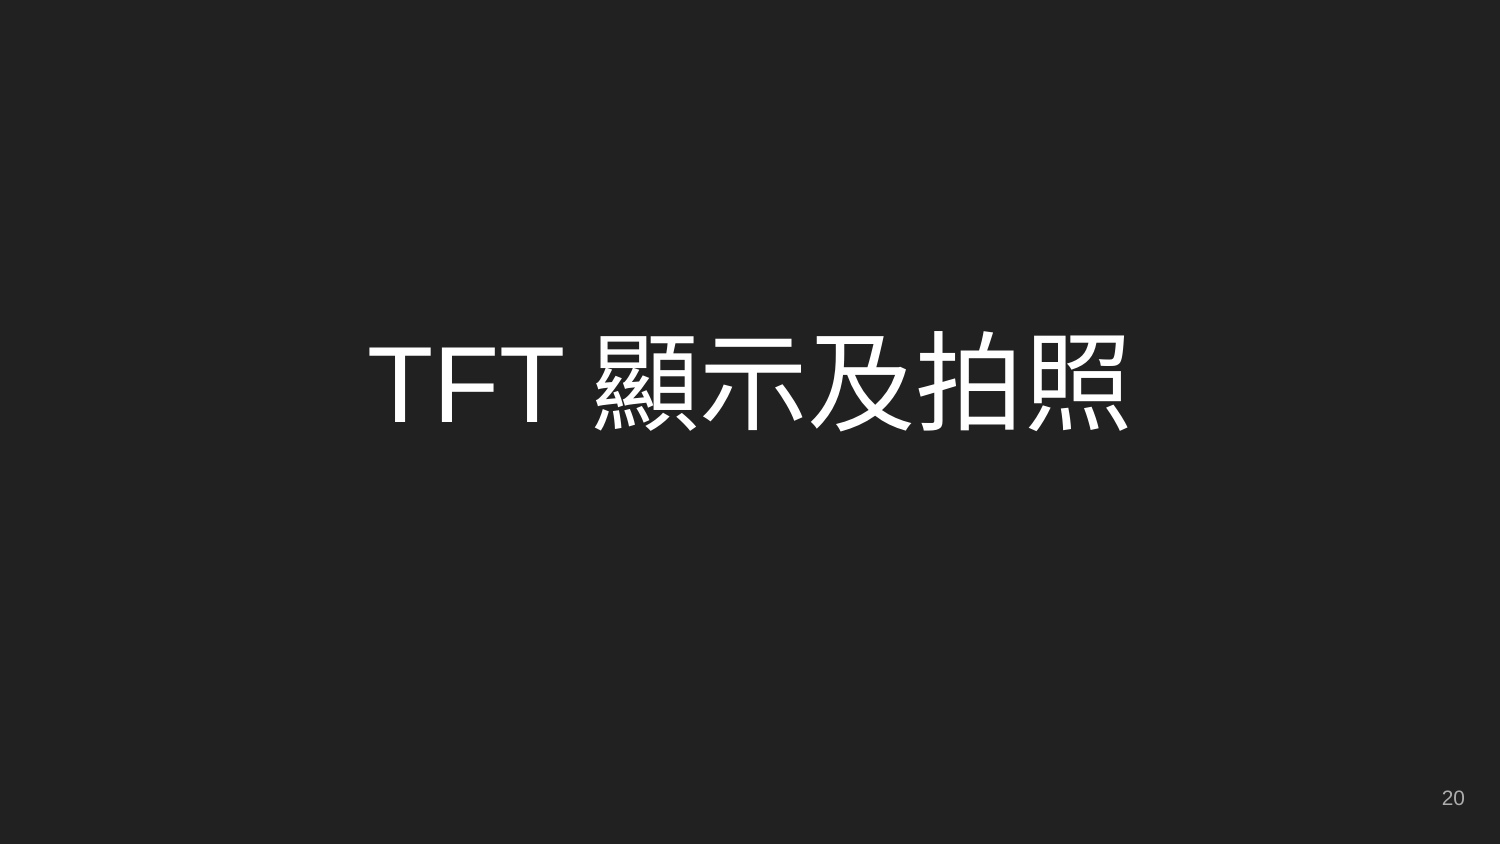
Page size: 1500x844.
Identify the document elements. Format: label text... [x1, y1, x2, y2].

title TFT顯示及拍照 [51, 122, 1449, 459]
slide_number 20 [1389, 764, 1480, 830]
